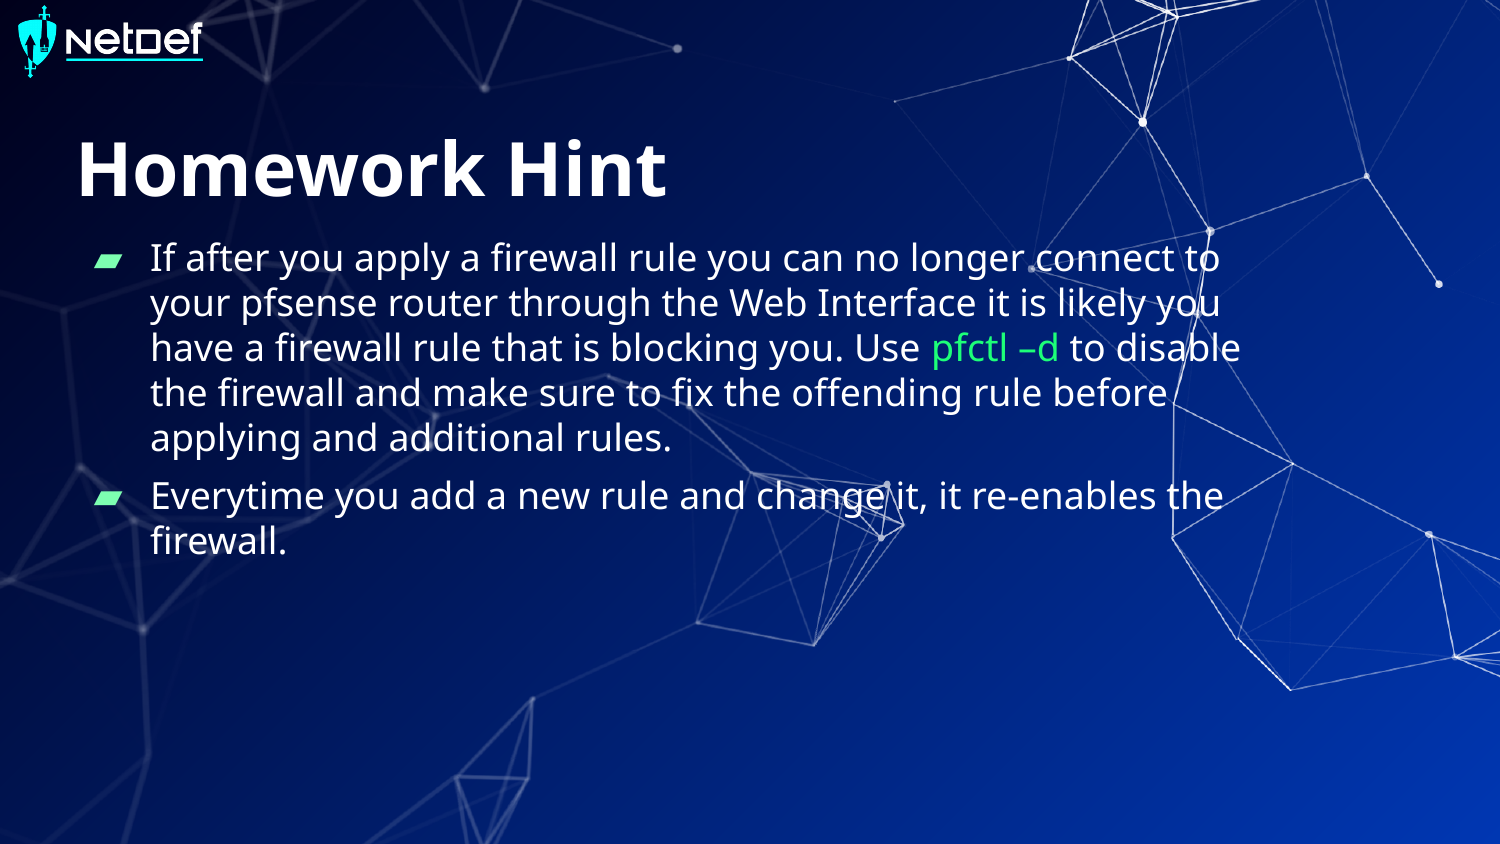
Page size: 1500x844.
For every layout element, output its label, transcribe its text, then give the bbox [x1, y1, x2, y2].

list If after you apply a firewall rule you can no longer connect to your pfsense router through the Web Interface it is likely you have a firewall rule that is blocking you. Use pfctl –d to disable the firewall and make sure to fix the offending rule before applying and additional rules. Everytime you add a new rule and change it, it re-enables the firewall. [75, 234, 1272, 751]
picture [0, 0, 1500, 844]
title Homework Hint [75, 71, 1500, 212]
